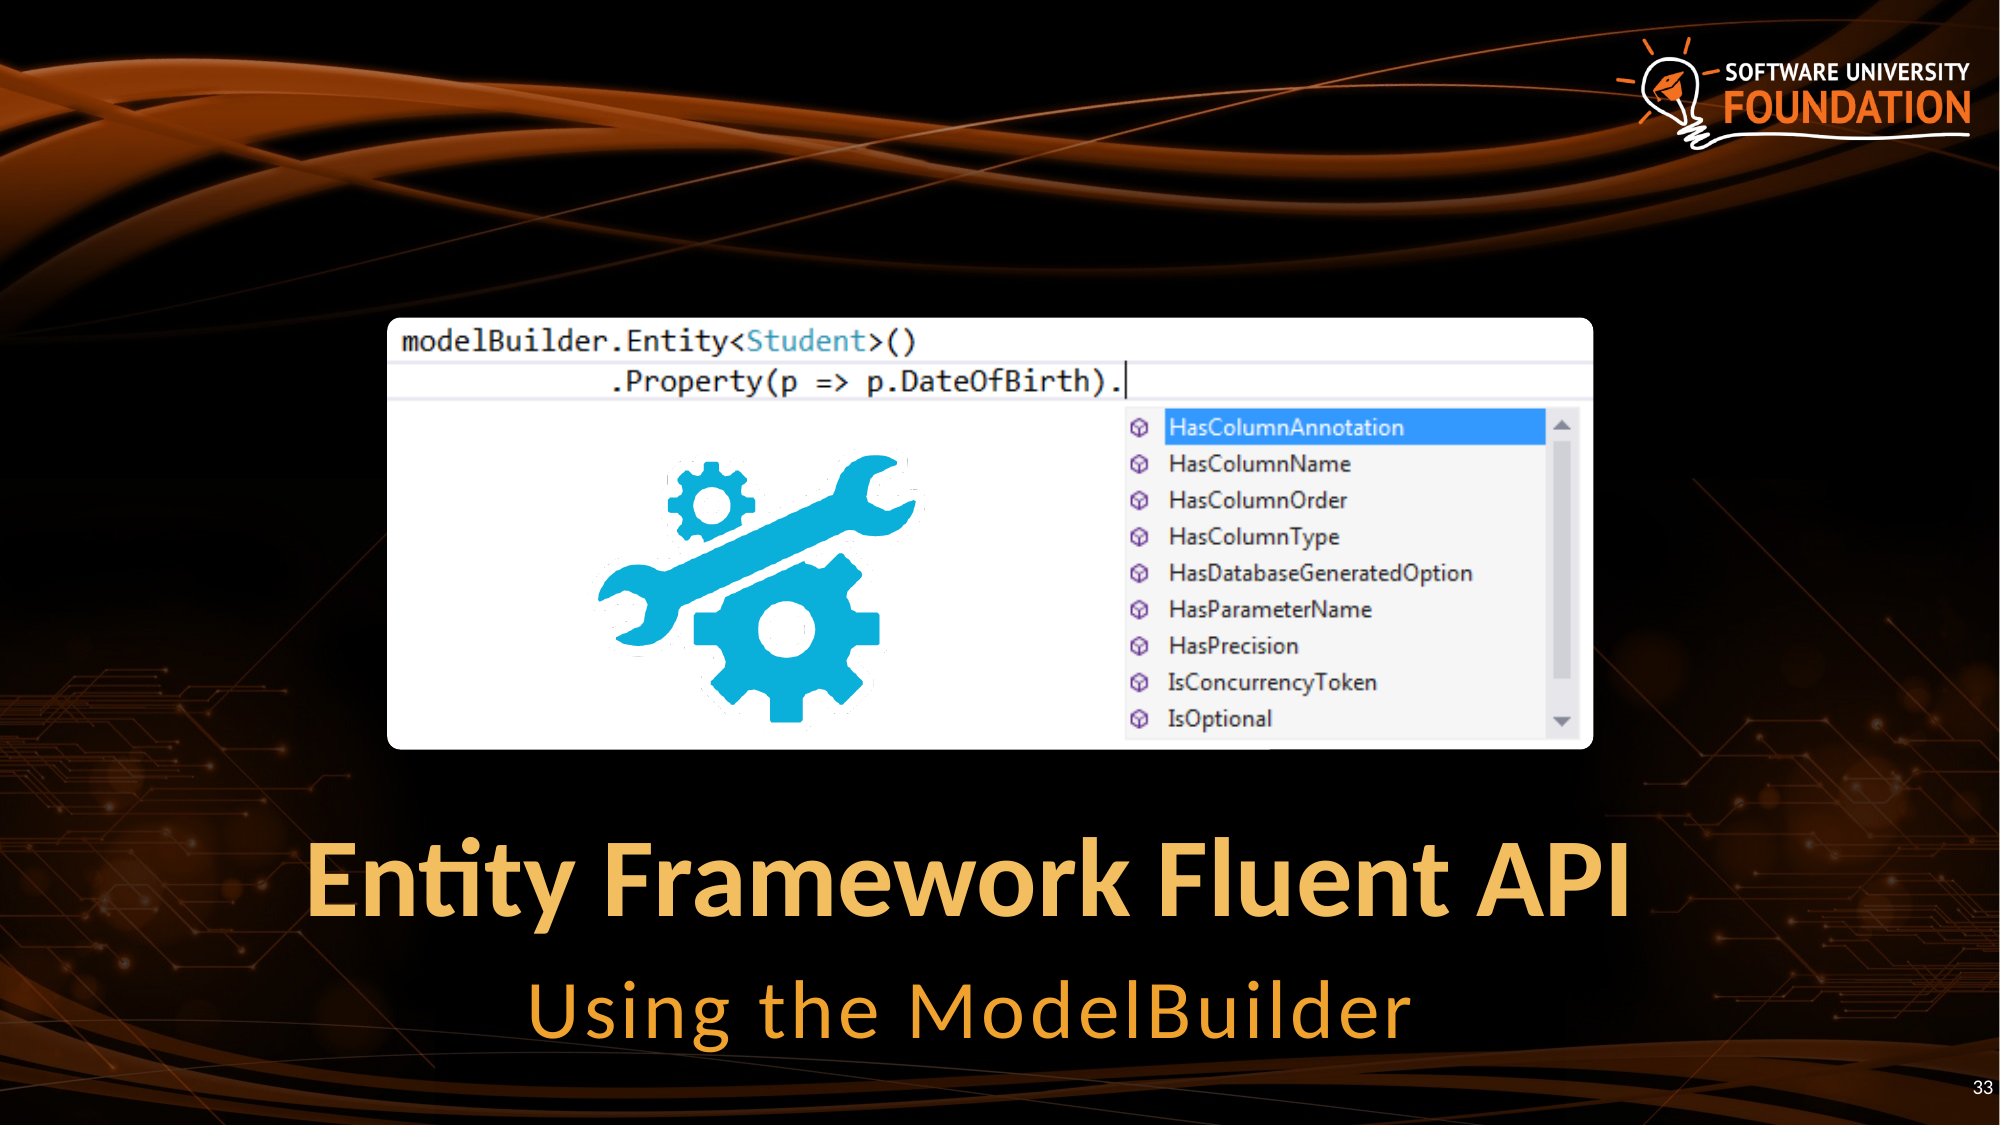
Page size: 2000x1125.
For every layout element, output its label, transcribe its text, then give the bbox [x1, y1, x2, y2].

picture [0, 0, 2000, 1125]
list Using the ModelBuilder [237, 944, 1704, 1057]
title Entity Framework Fluent API [237, 812, 1704, 944]
slide_number 33 [1929, 1070, 2000, 1103]
